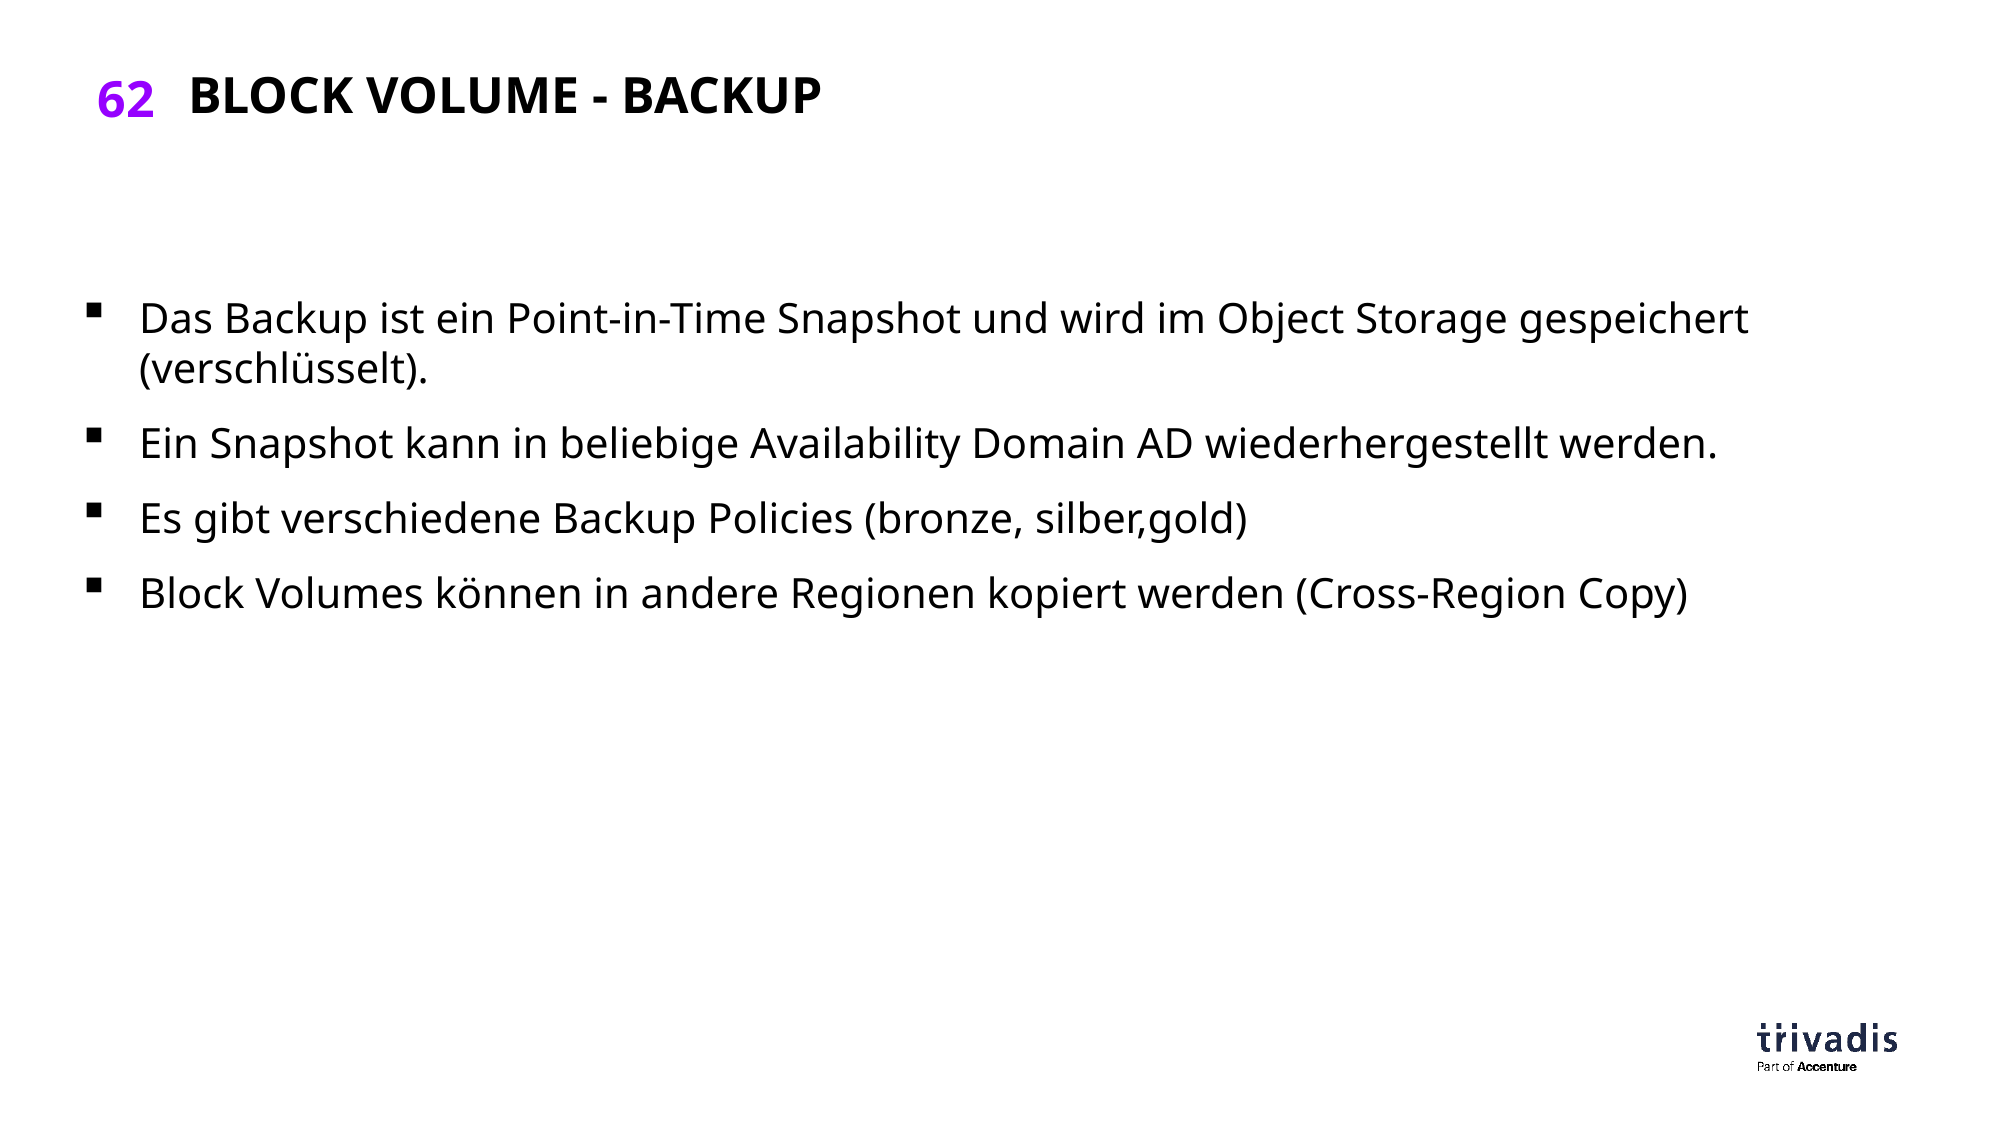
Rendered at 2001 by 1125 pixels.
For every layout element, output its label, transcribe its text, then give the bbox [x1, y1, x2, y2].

list Das Backup ist ein Point-in-Time Snapshot und wird im Object Storage gespeichert (verschlüsselt). Ein Snapshot kann in beliebige Availability Domain AD wiederhergestellt werden. Es gibt verschiedene Backup Policies (bronze, silber,gold) Block Volumes können in andere Regionen kopiert werden (Cross-Region Copy) [65, 284, 1933, 1062]
picture [1757, 1062, 1897, 1071]
title Block volume - backup [170, 63, 1933, 136]
